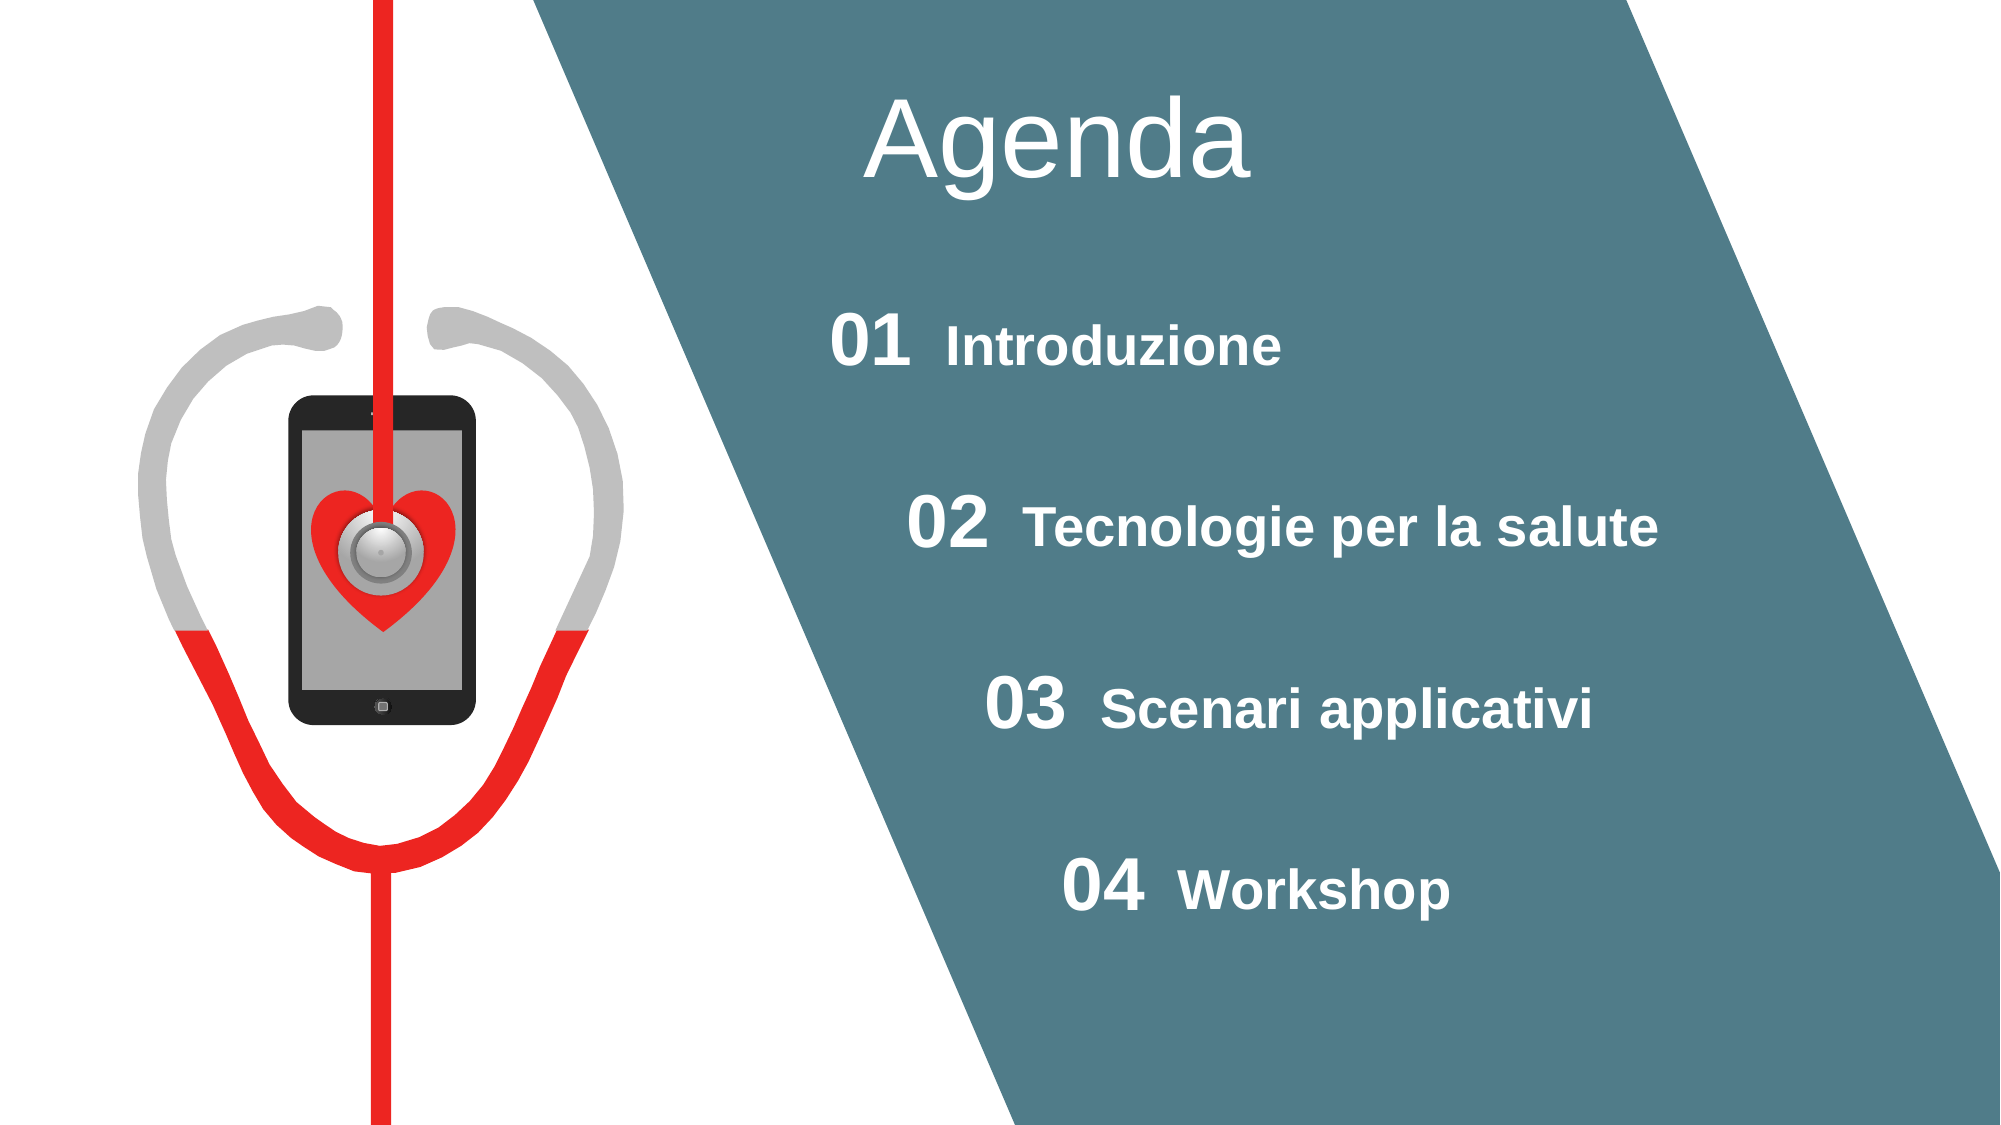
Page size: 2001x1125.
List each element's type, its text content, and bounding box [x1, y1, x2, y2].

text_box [350, 521, 412, 584]
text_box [288, 395, 476, 726]
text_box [947, 646, 1823, 753]
text_box [426, 307, 624, 631]
text_box Agenda [848, 57, 1837, 207]
text_box [138, 305, 343, 631]
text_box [792, 283, 1668, 390]
text_box [370, 873, 392, 1125]
text_box [532, 0, 2000, 1125]
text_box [869, 464, 1745, 571]
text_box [1024, 827, 1900, 934]
text_box [372, 0, 394, 395]
text_box [175, 629, 590, 874]
